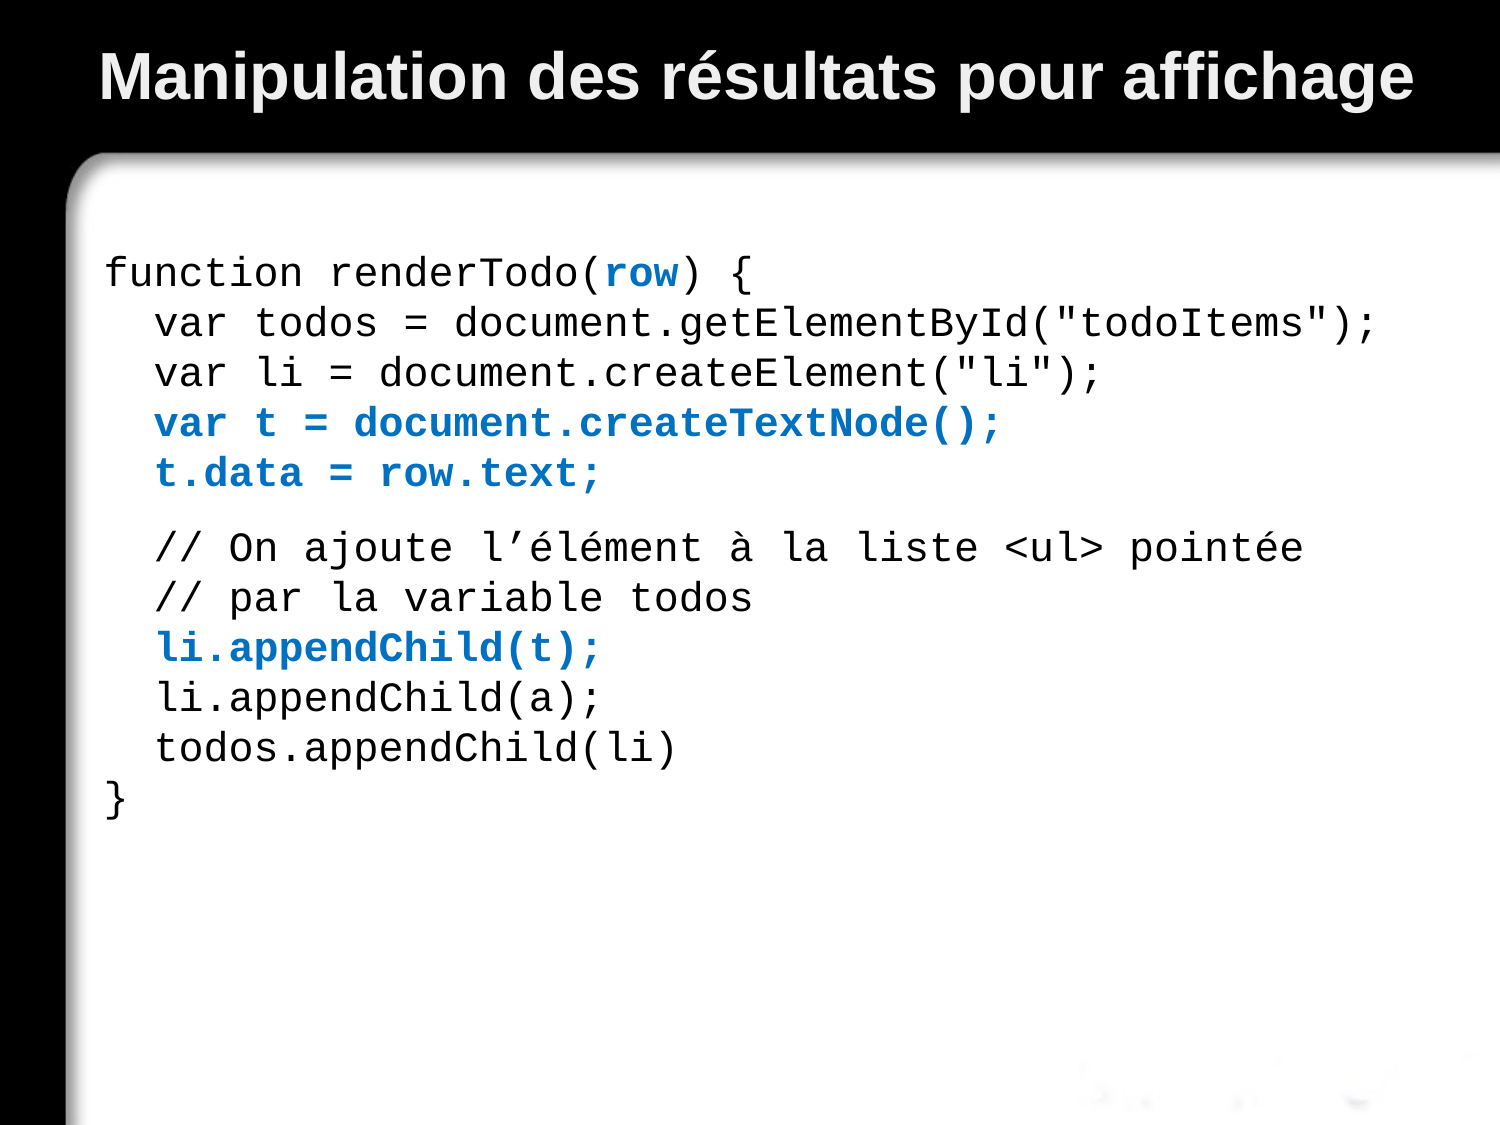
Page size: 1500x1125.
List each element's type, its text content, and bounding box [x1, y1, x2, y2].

list function renderTodo(row) { var todos = document.getElementById("todoItems"); var li = document.createElement("li"); var t = document.createTextNode(); t.data = row.text; // On ajoute l’élément à la liste <ul> pointée // par la variable todos li.appendChild(t); li.appendChild(a); todos.appendChild(li) } [88, 237, 1471, 1013]
picture [0, 0, 1500, 1125]
title Manipulation des résultats pour affichage [83, 28, 1472, 117]
